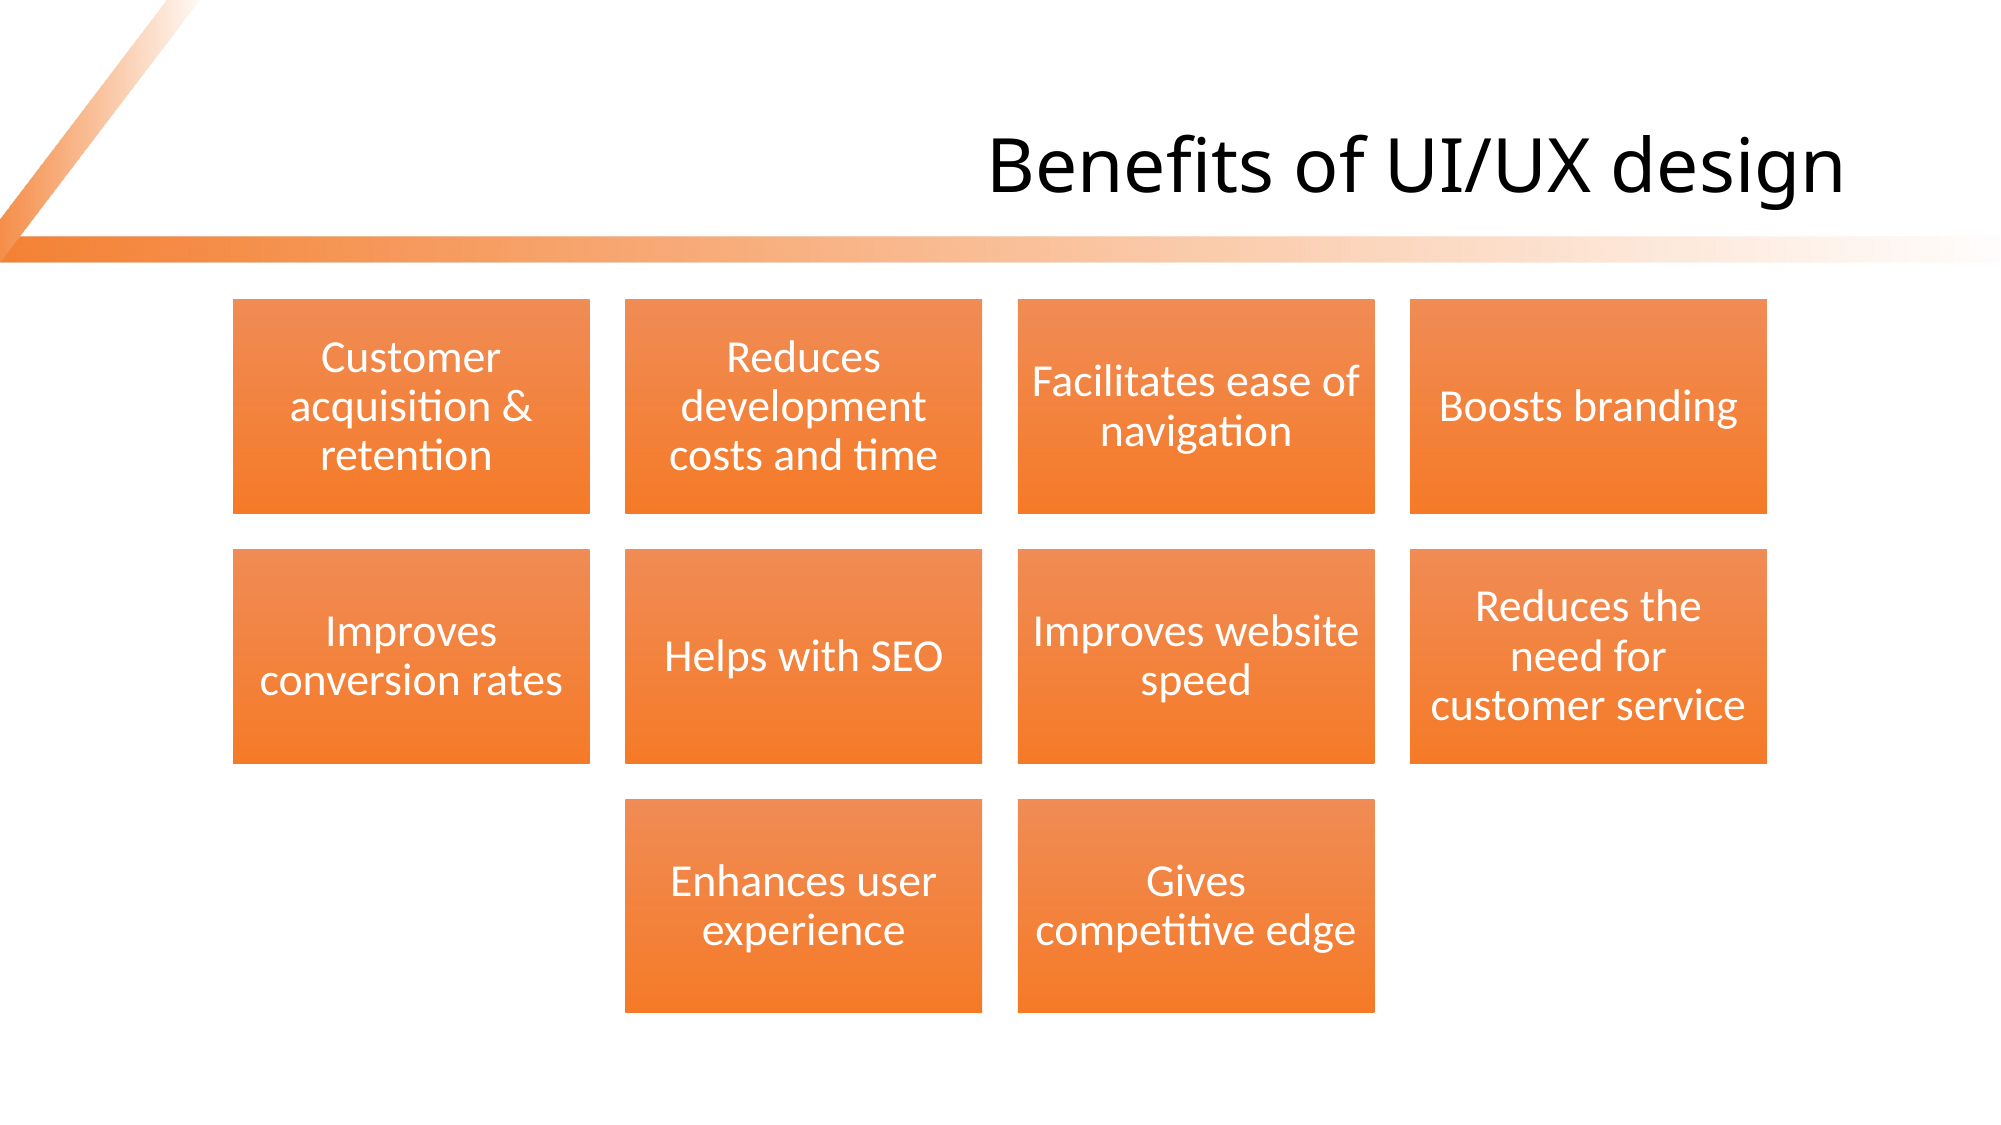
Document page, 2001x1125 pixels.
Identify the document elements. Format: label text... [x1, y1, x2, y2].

title Benefits of UI/UX design [137, 59, 1863, 278]
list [137, 299, 1863, 1014]
picture [0, 0, 2000, 1125]
